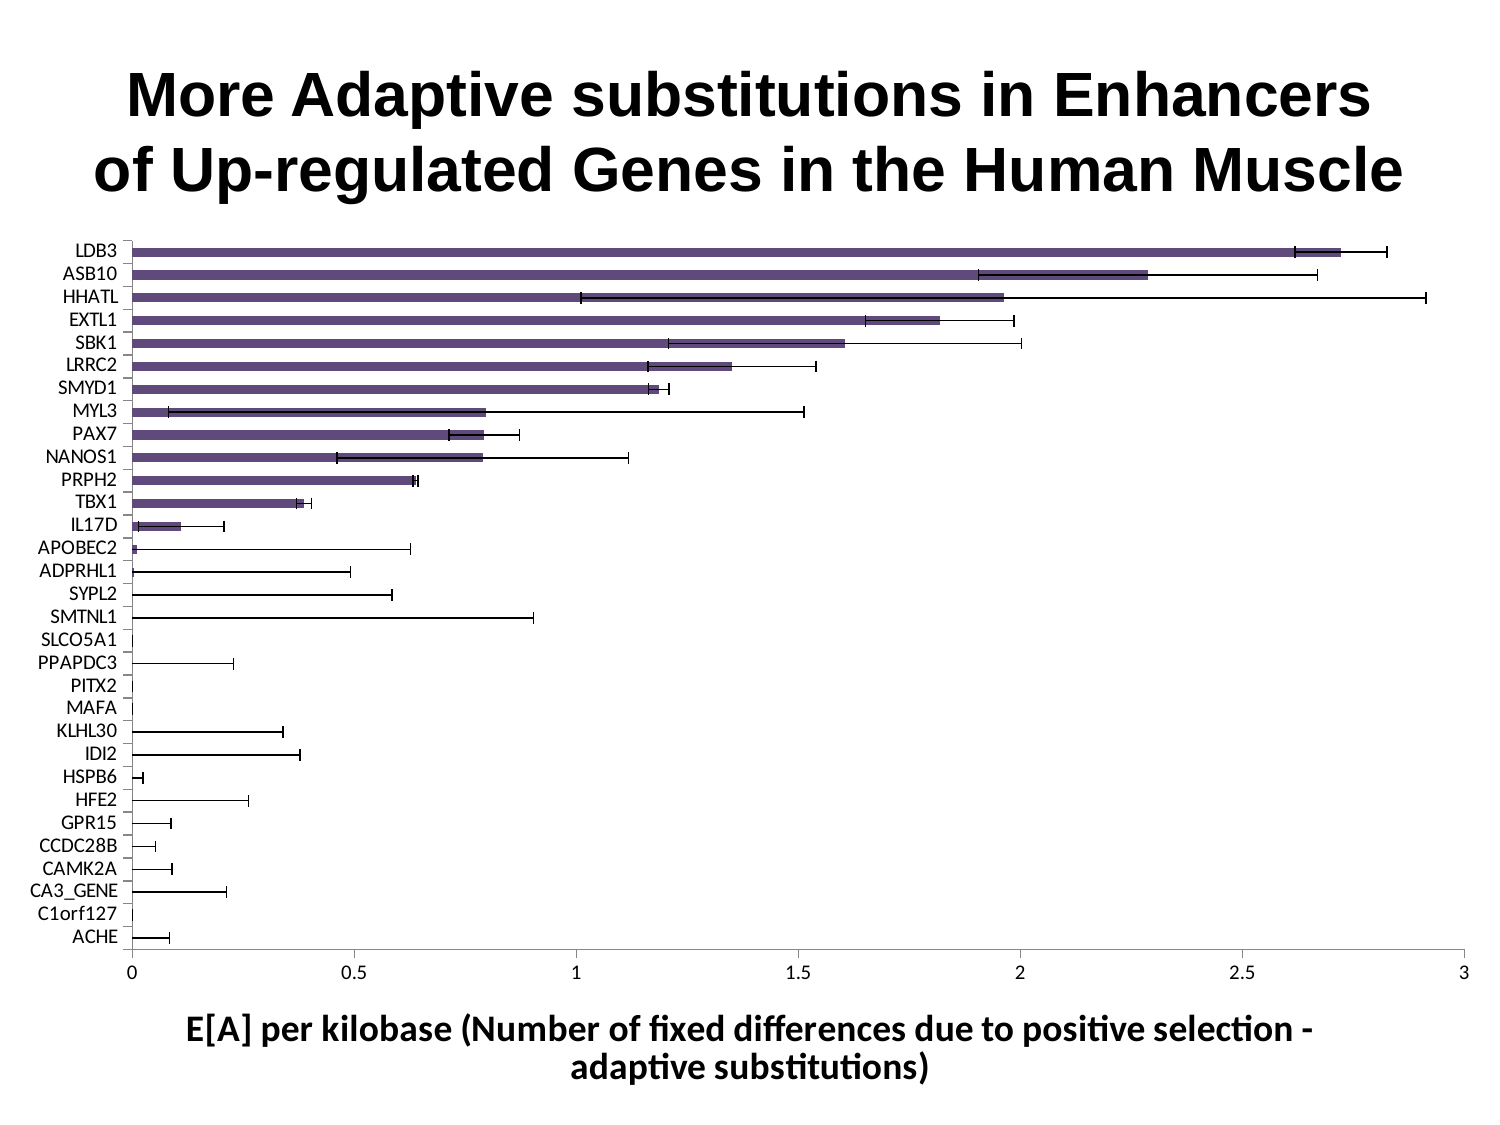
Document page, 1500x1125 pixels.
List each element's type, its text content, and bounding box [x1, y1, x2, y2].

chart [0, 222, 1500, 1125]
title More Adaptive substitutions in Enhancers of Up-regulated Genes in the Human Muscle [75, 35, 1425, 221]
